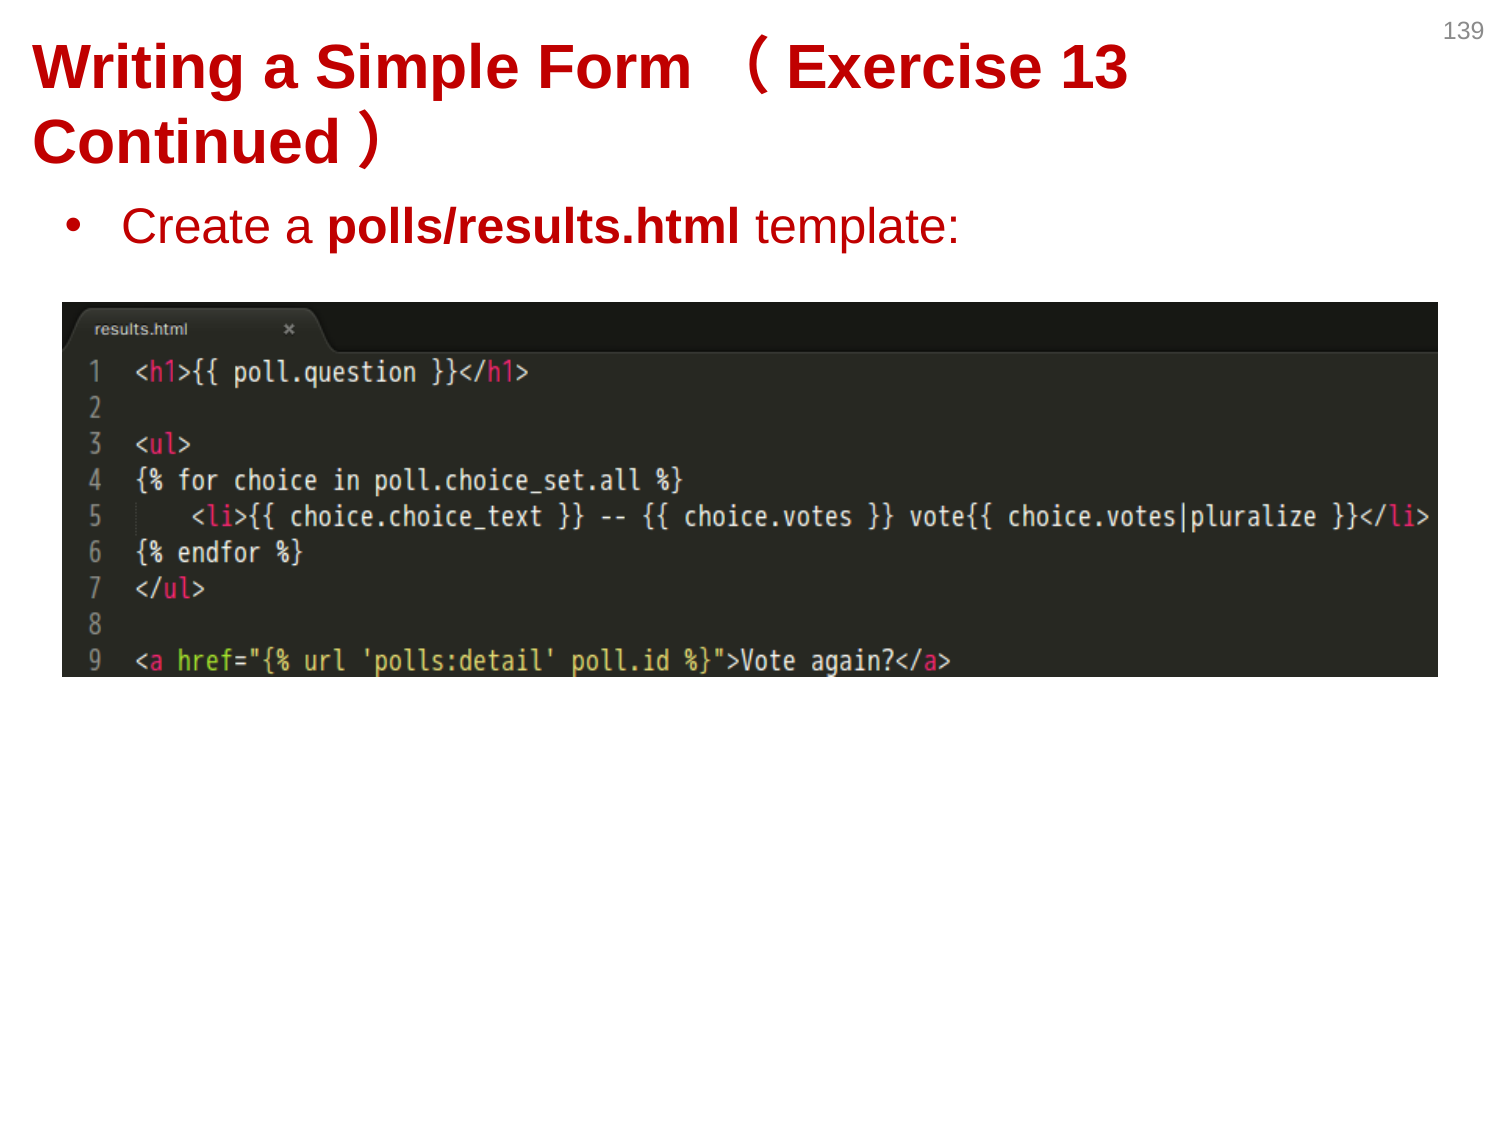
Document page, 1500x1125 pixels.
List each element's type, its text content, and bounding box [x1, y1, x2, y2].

title Writing a Simple Form（Exercise 13 Continued） [17, 7, 1468, 195]
slide_number 139 [1149, 0, 1500, 60]
list Create a polls/results.html template: [49, 195, 1400, 929]
picture [62, 302, 1438, 677]
